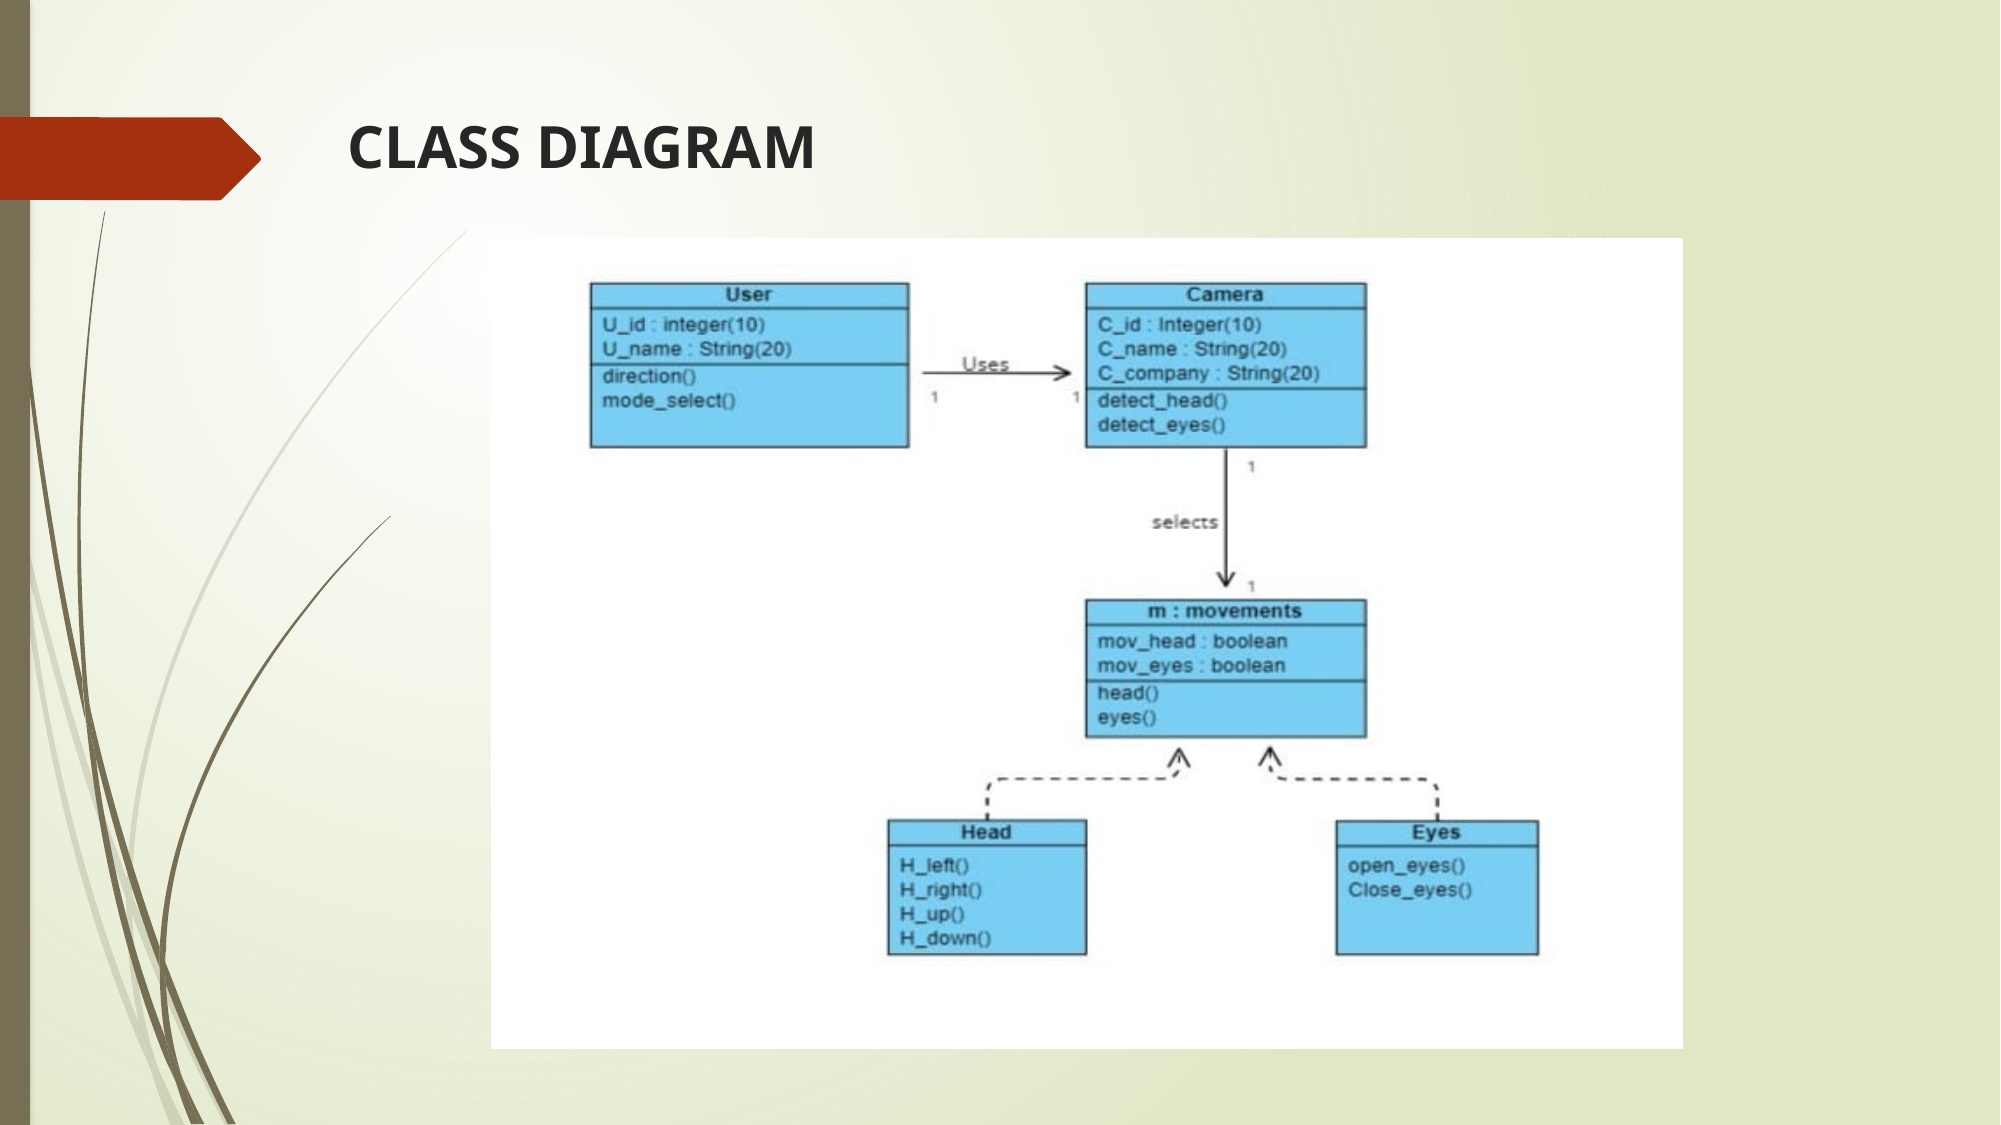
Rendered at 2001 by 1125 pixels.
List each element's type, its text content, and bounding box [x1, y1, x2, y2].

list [491, 238, 1683, 1049]
title CLASS DIAGRAM [332, 102, 1888, 313]
